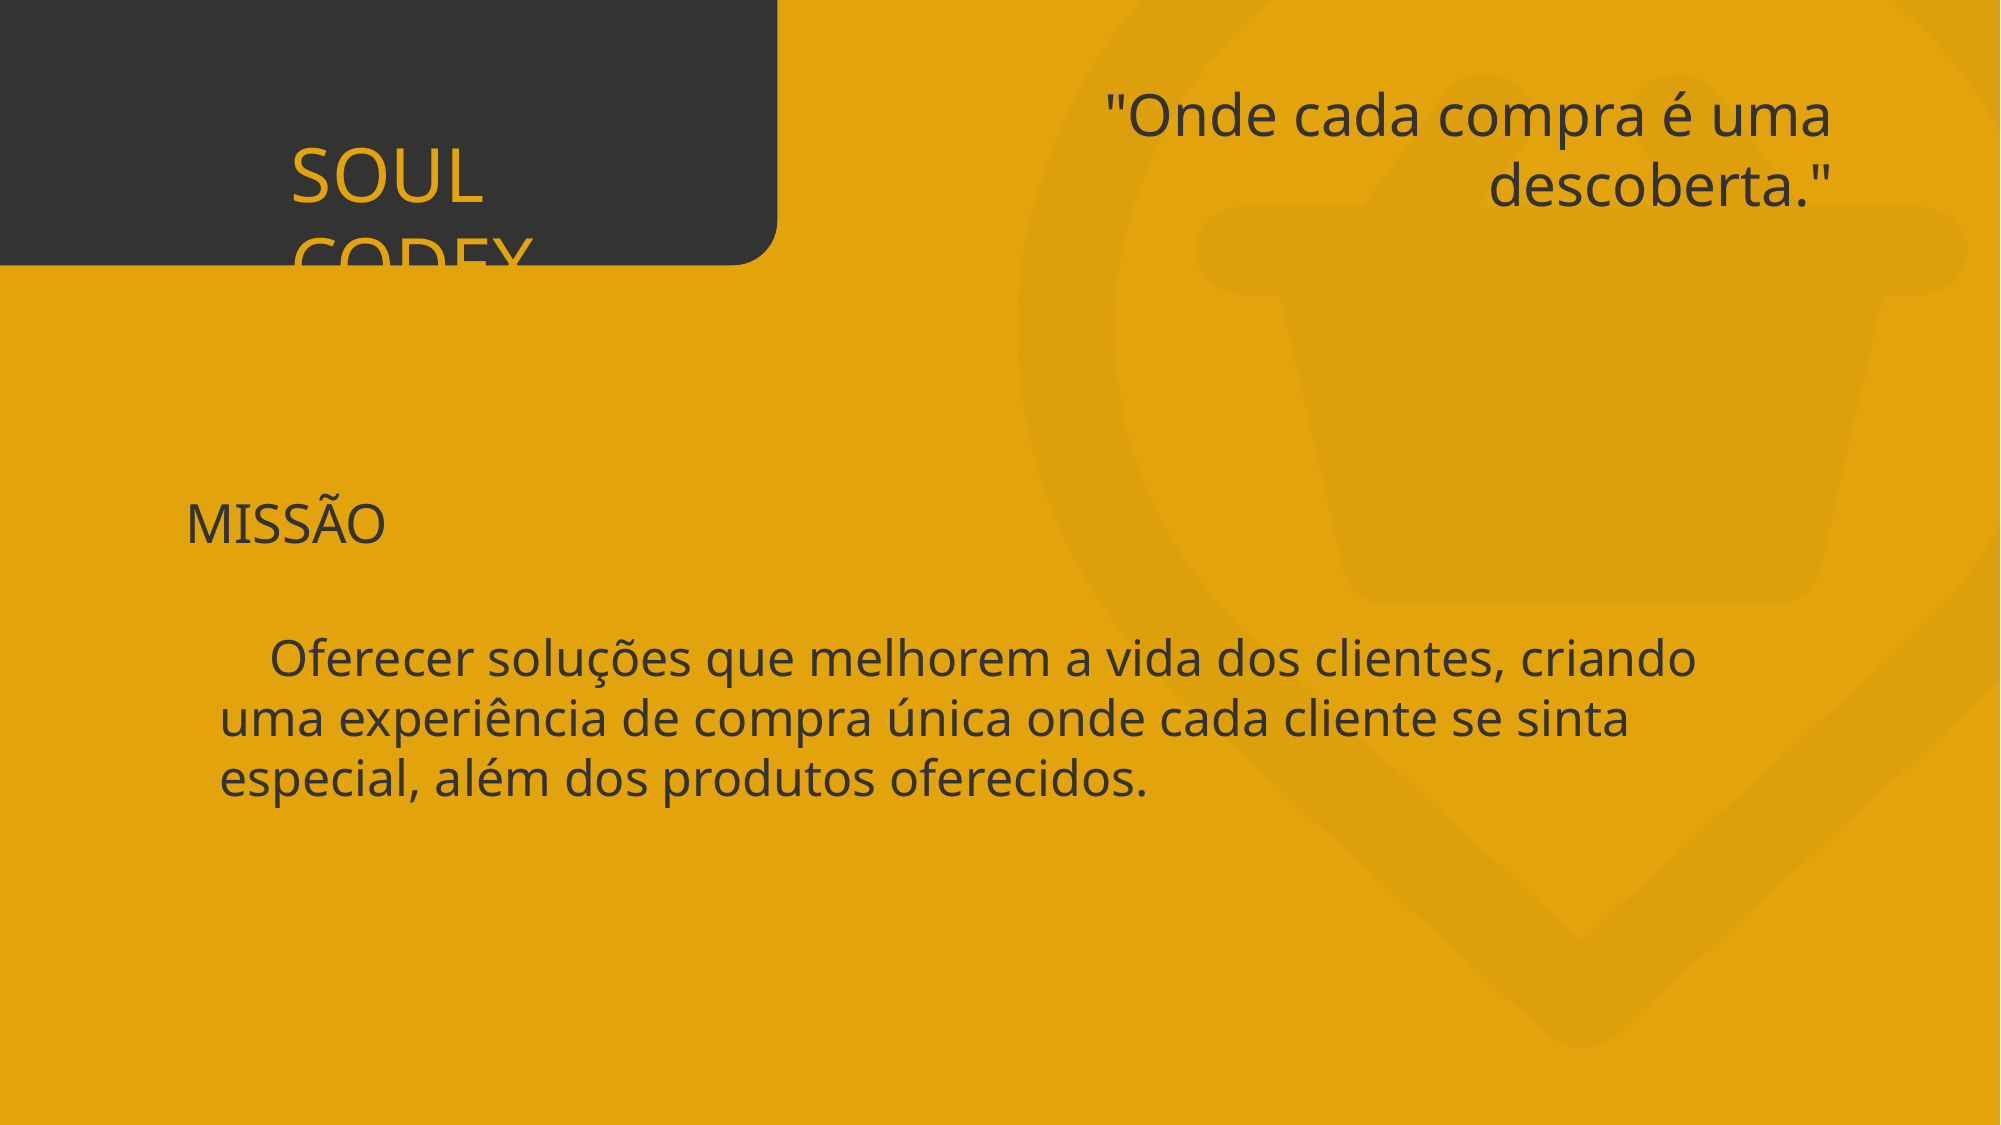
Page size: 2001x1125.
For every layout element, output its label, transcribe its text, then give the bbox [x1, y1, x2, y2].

text_box Oferecer soluções que melhorem a vida dos clientes, criando uma experiência de compra única onde cada cliente se sinta especial, além dos produtos oferecidos. [204, 619, 913, 815]
text_box MISSÃO [170, 482, 417, 563]
text_box SOUL CODEX [275, 120, 752, 316]
text_box [0, 0, 779, 267]
picture [913, 0, 2000, 1125]
